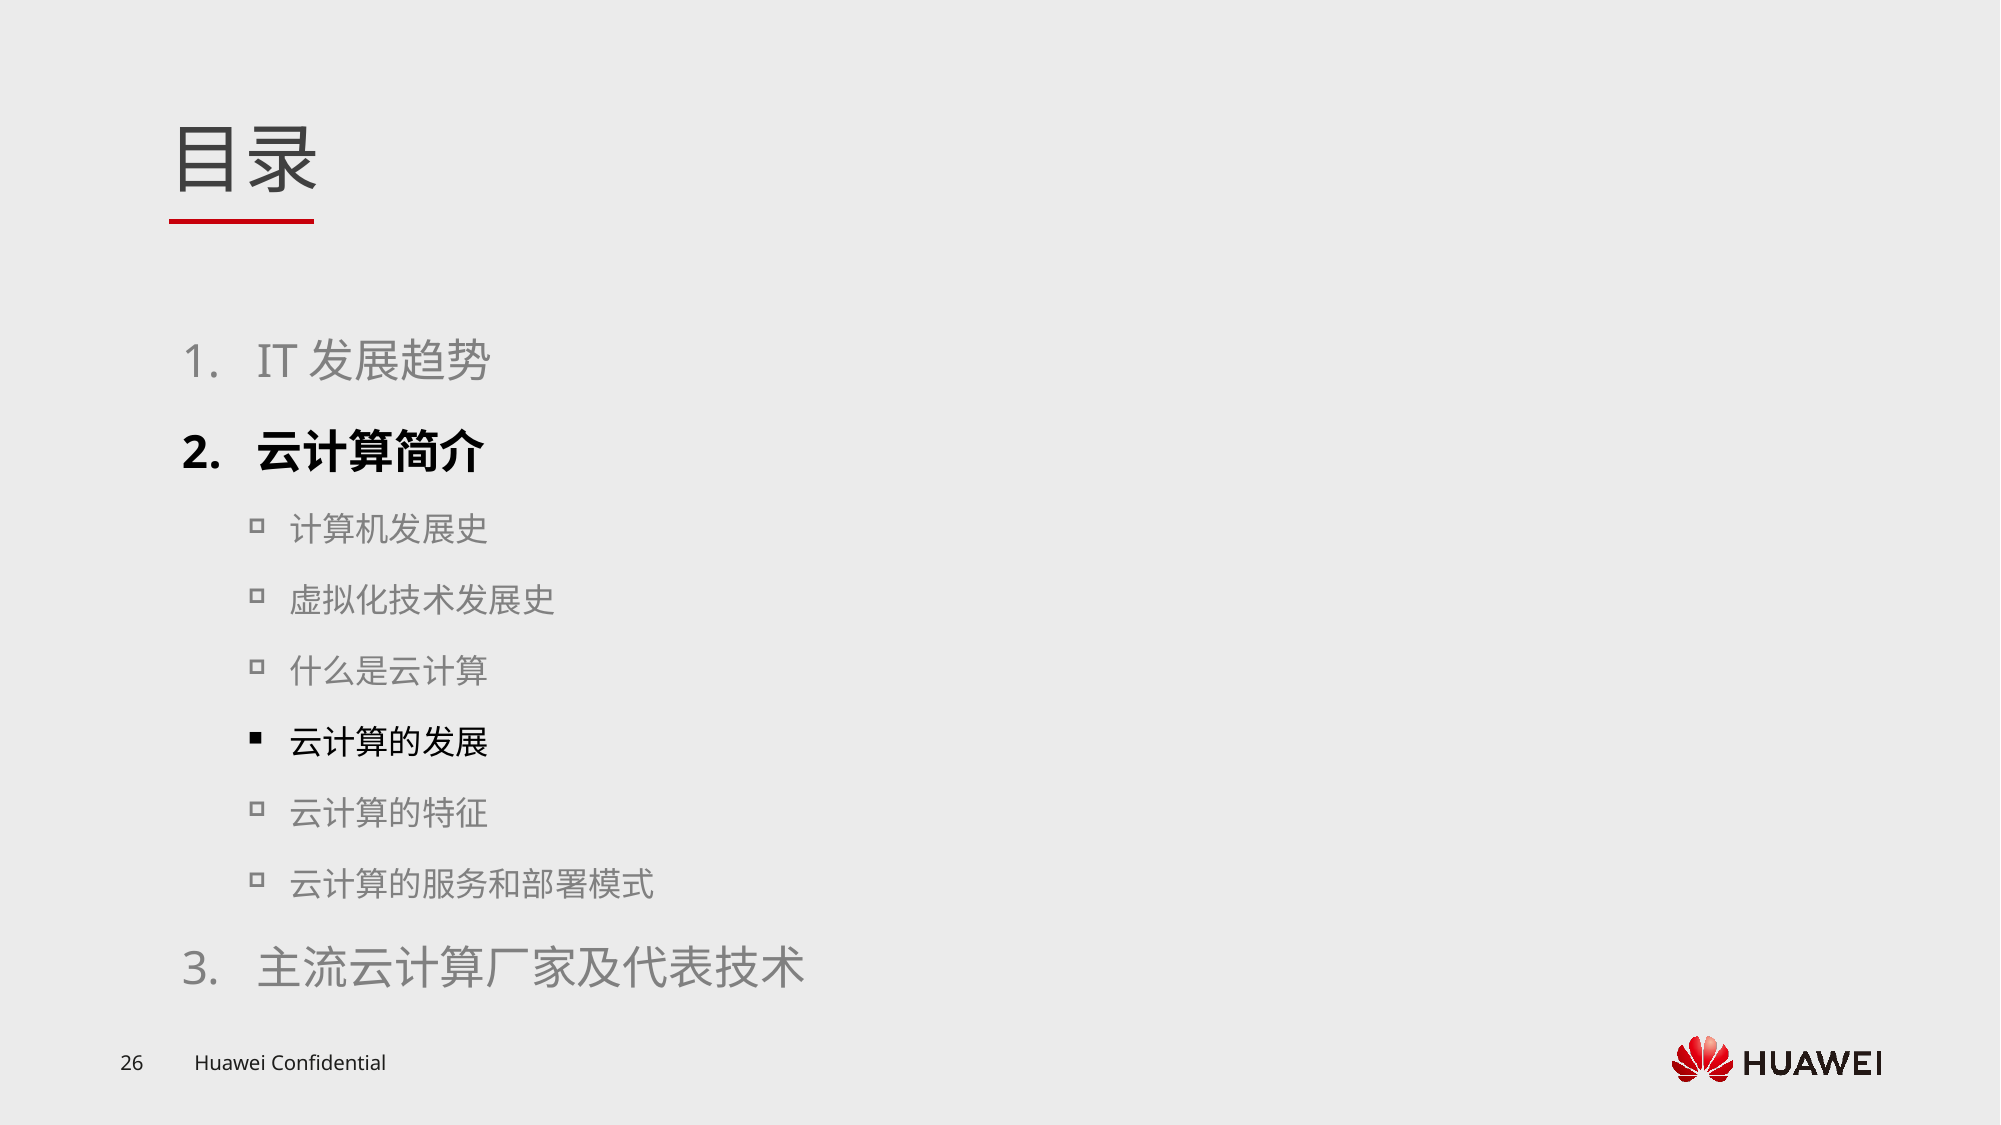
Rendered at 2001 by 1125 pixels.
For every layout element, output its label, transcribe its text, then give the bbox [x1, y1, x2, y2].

list IT发展趋势 云计算简介 计算机发展史 虚拟化技术发展史 什么是云计算 云计算的发展 云计算的特征 云计算的服务和部署模式 主流云计算厂家及代表技术 [167, 302, 1833, 970]
picture [1672, 1036, 1881, 1082]
